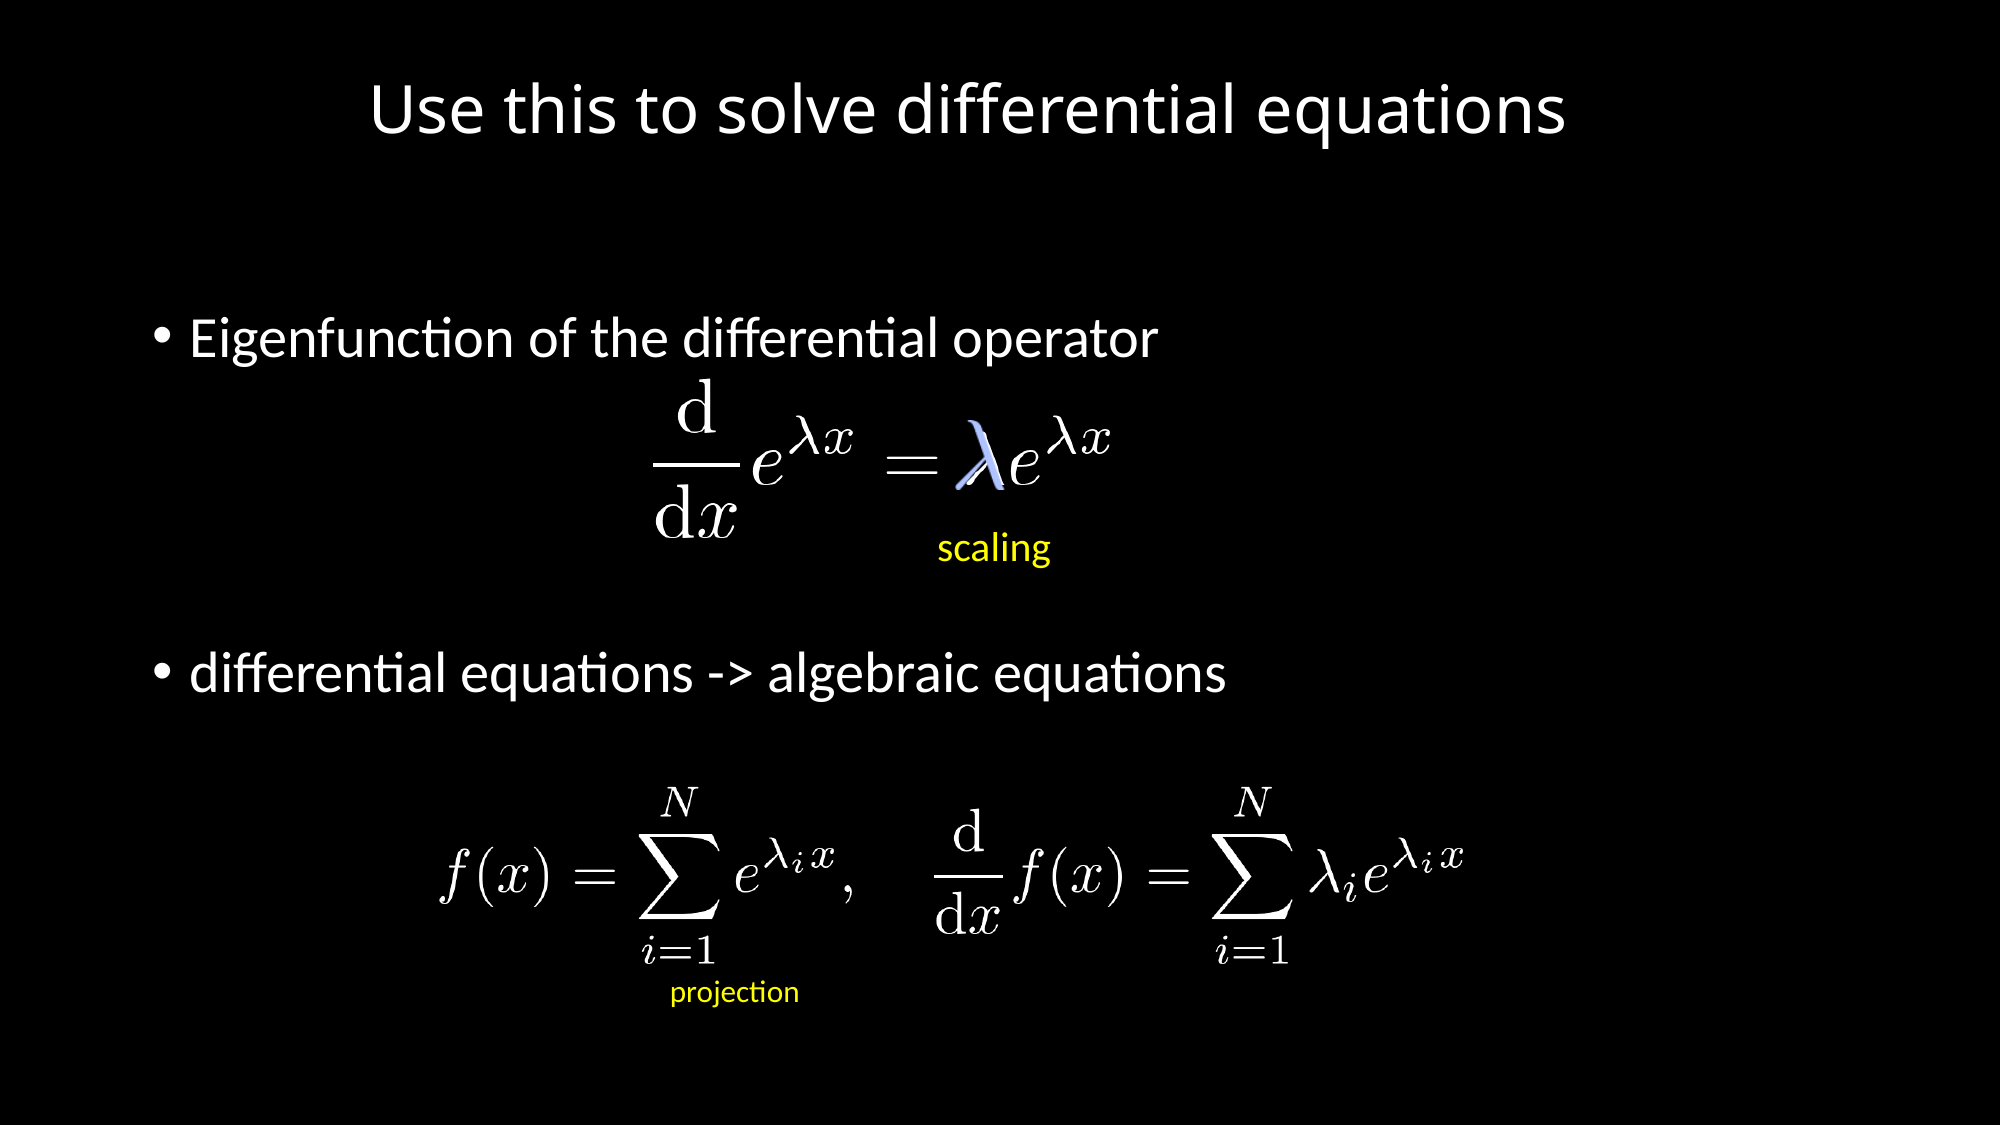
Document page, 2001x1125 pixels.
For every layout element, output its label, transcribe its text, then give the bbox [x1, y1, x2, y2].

picture [653, 378, 1110, 538]
text_box projection [655, 964, 816, 1016]
list Eigenfunction of the differential operator differential equations -> algebraic equations [137, 299, 1863, 1014]
picture [439, 786, 1463, 964]
title Use this to solve differential equations [353, 3, 1647, 221]
text_box scaling [922, 538, 1067, 578]
